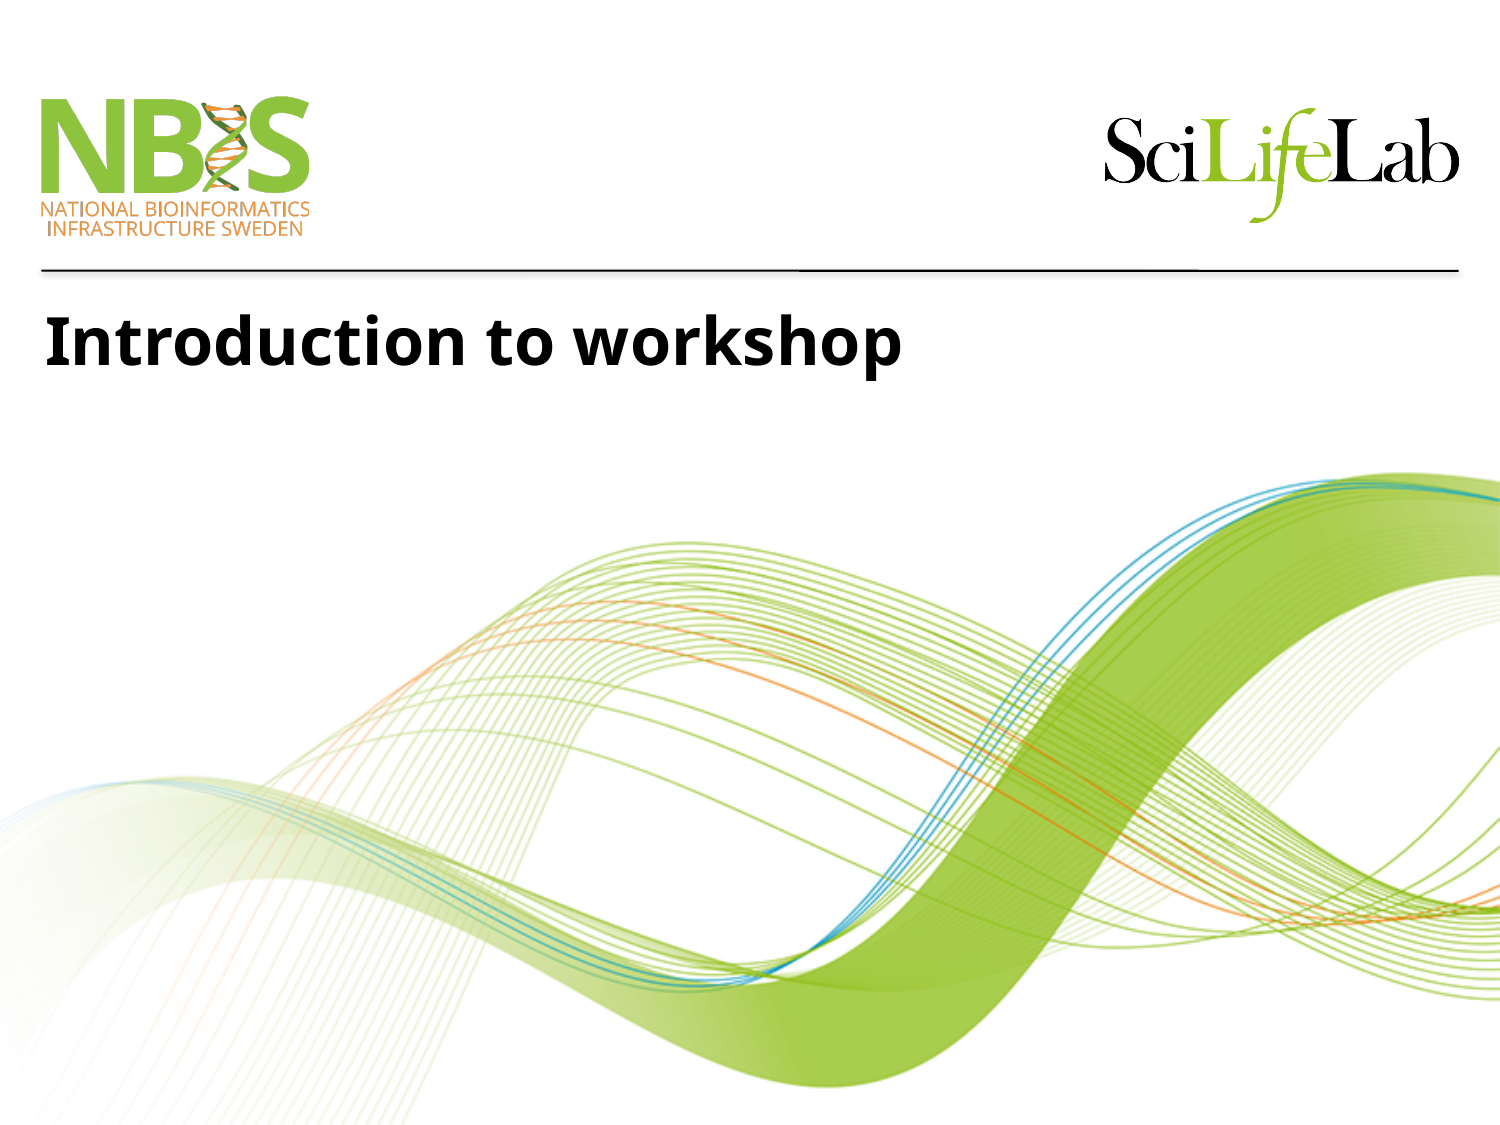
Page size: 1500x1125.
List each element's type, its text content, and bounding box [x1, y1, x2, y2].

title Introduction to workshop [30, 291, 1138, 492]
picture [0, 464, 1500, 1125]
picture [1105, 108, 1459, 223]
